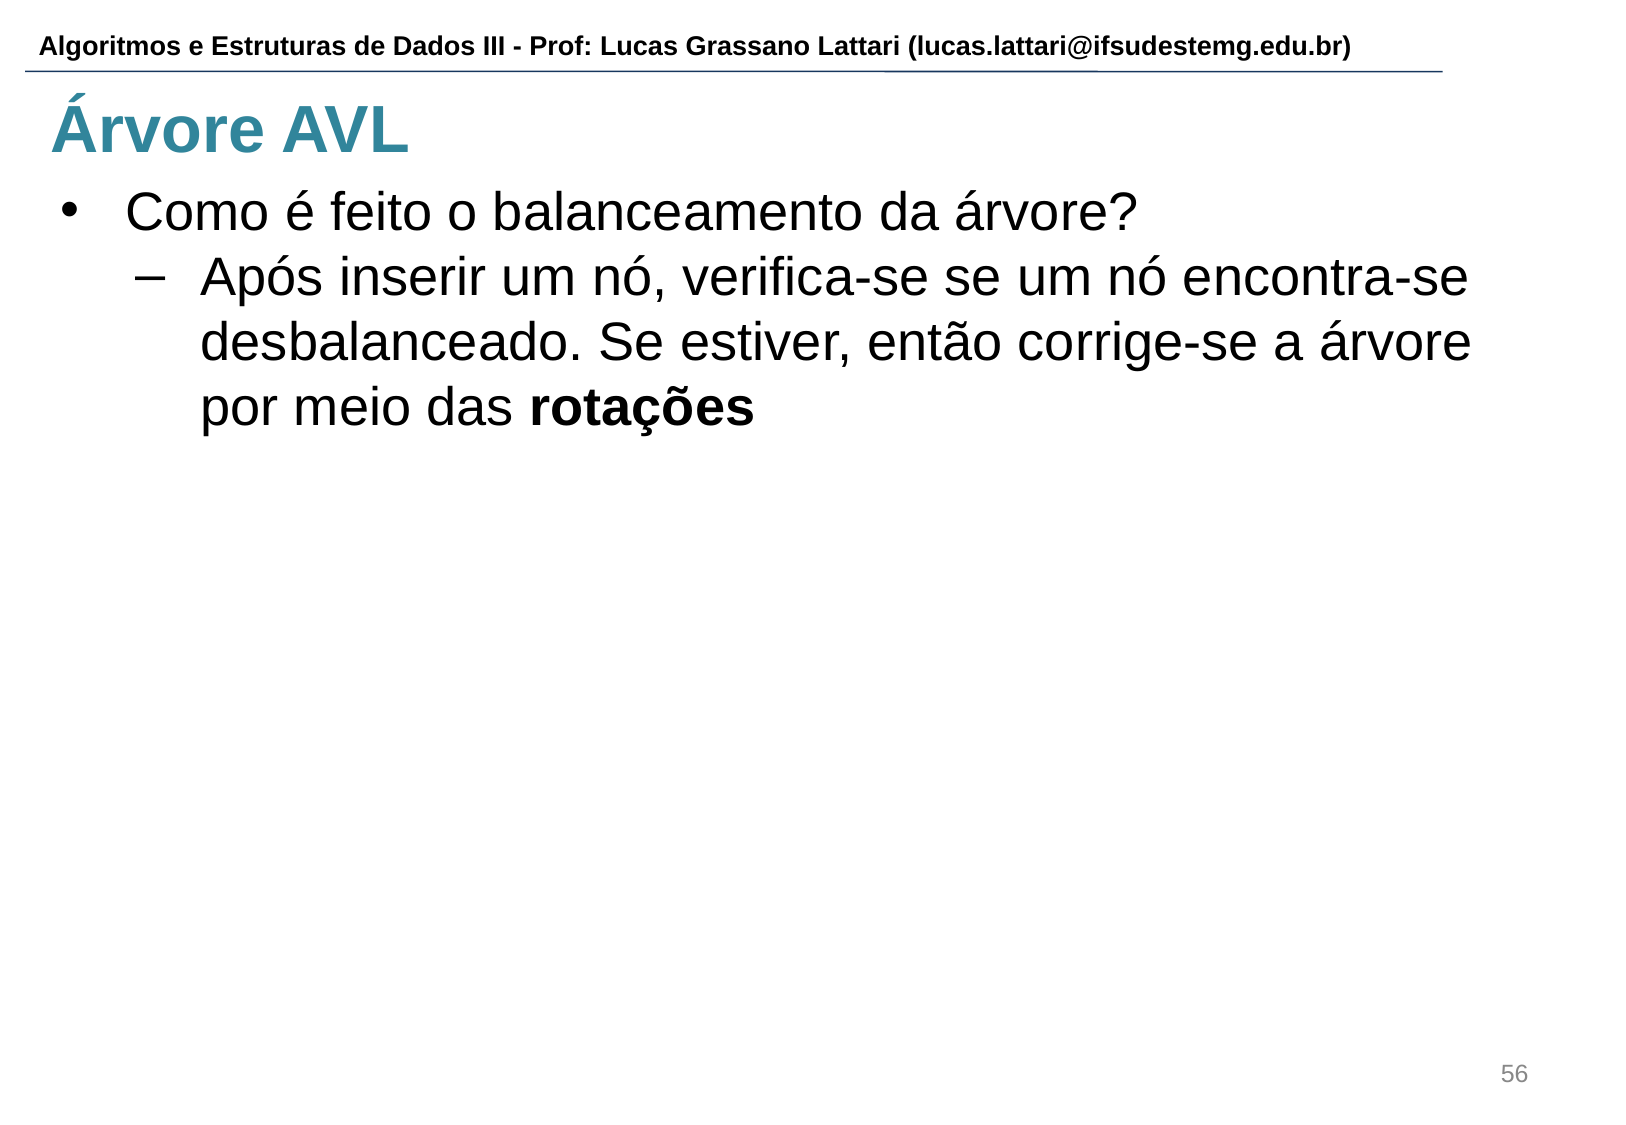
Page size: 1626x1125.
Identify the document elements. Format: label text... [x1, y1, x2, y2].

title Árvore AVL [35, 78, 1600, 183]
slide_number ‹#› [1164, 1042, 1544, 1103]
text_box Como é feito o balanceamento da árvore? Após inserir um nó, verifica-se se um nó encontra-se desbalanceado. Se estiver, então corrige-se a árvore por meio das rotações [35, 168, 1578, 923]
